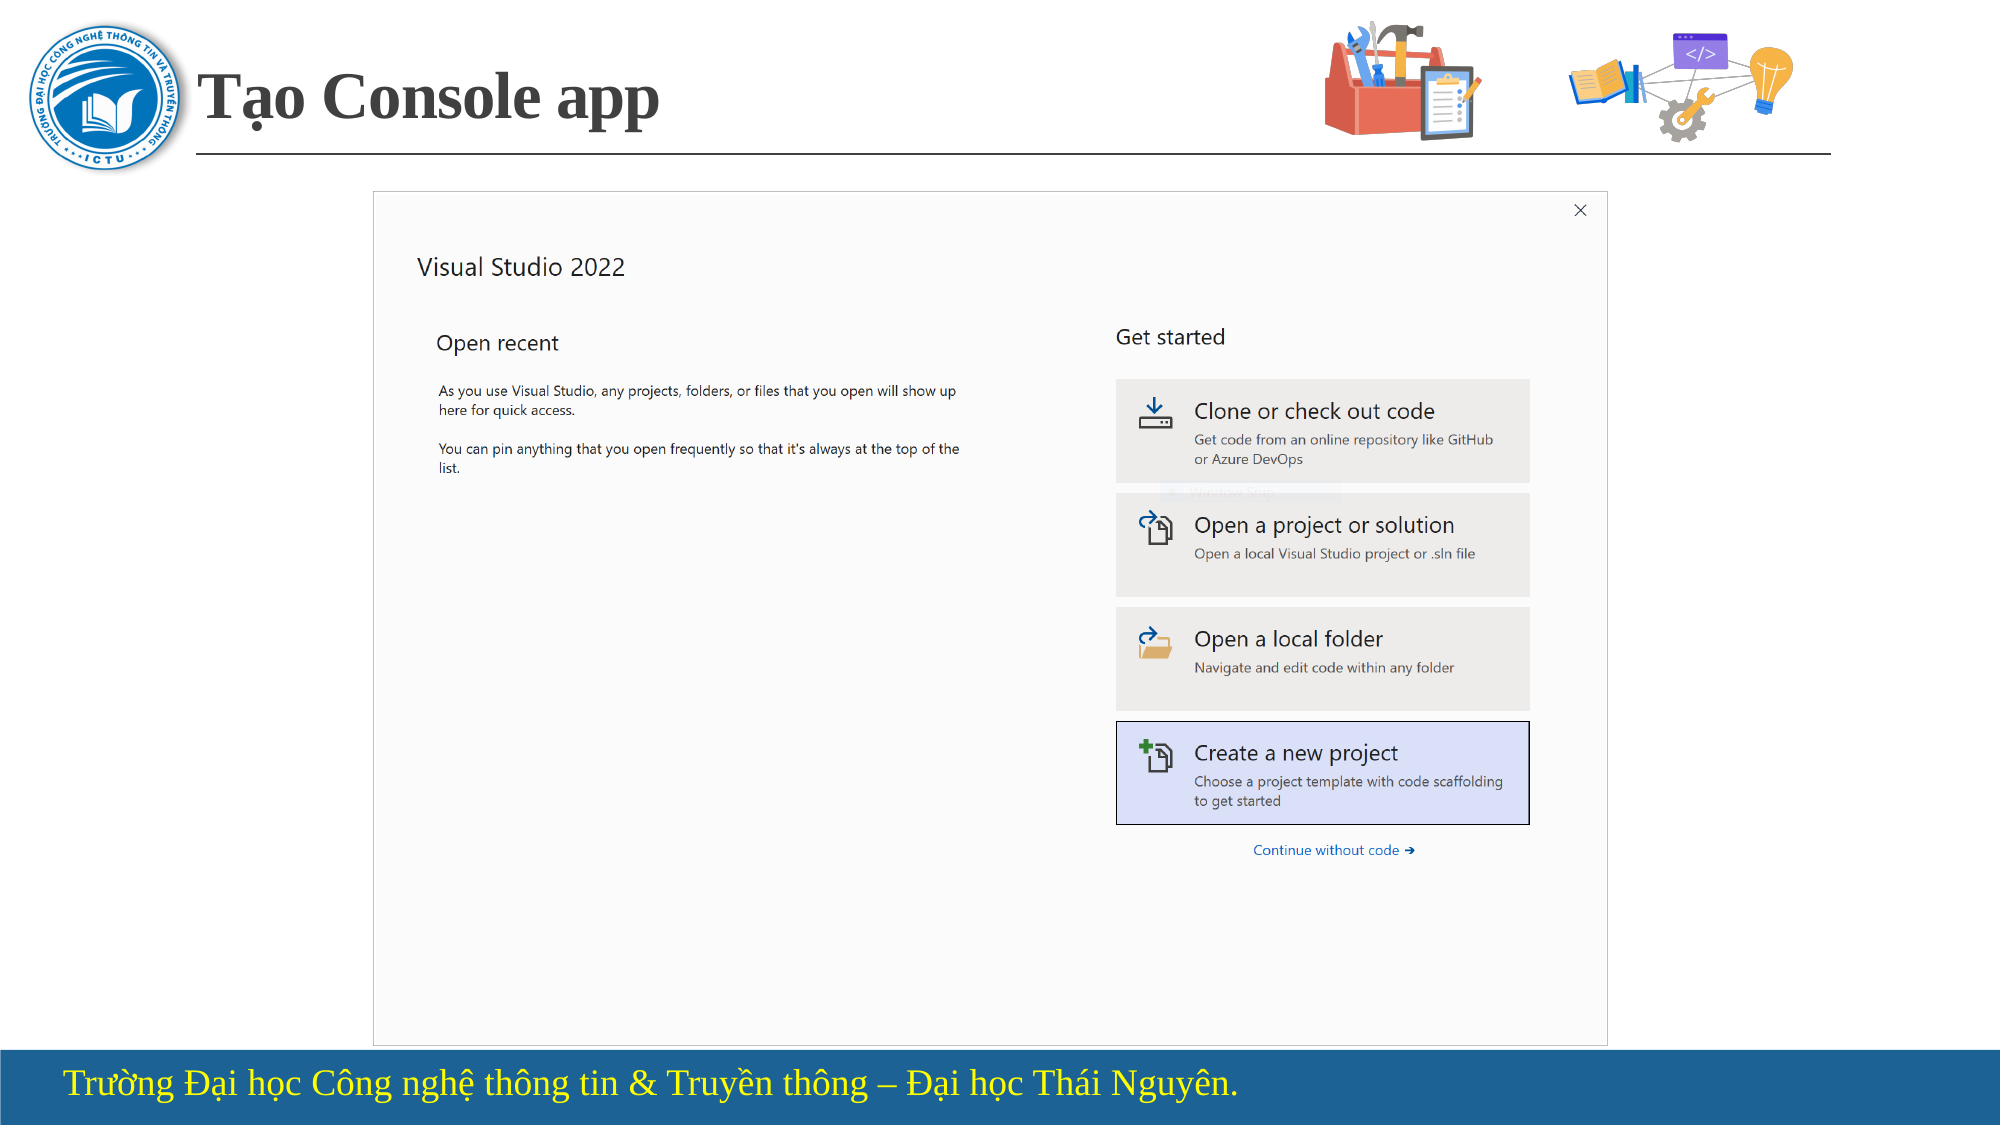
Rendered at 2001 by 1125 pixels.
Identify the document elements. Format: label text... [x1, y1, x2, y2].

picture [27, 24, 181, 171]
title Tạo Console app [192, 47, 1217, 149]
picture [372, 189, 1608, 1046]
text_box Trường Đại học Công nghệ thông tin & Truyền thông – Đại học Thái Nguyên. [48, 1050, 1970, 1111]
picture [1220, 0, 1844, 171]
